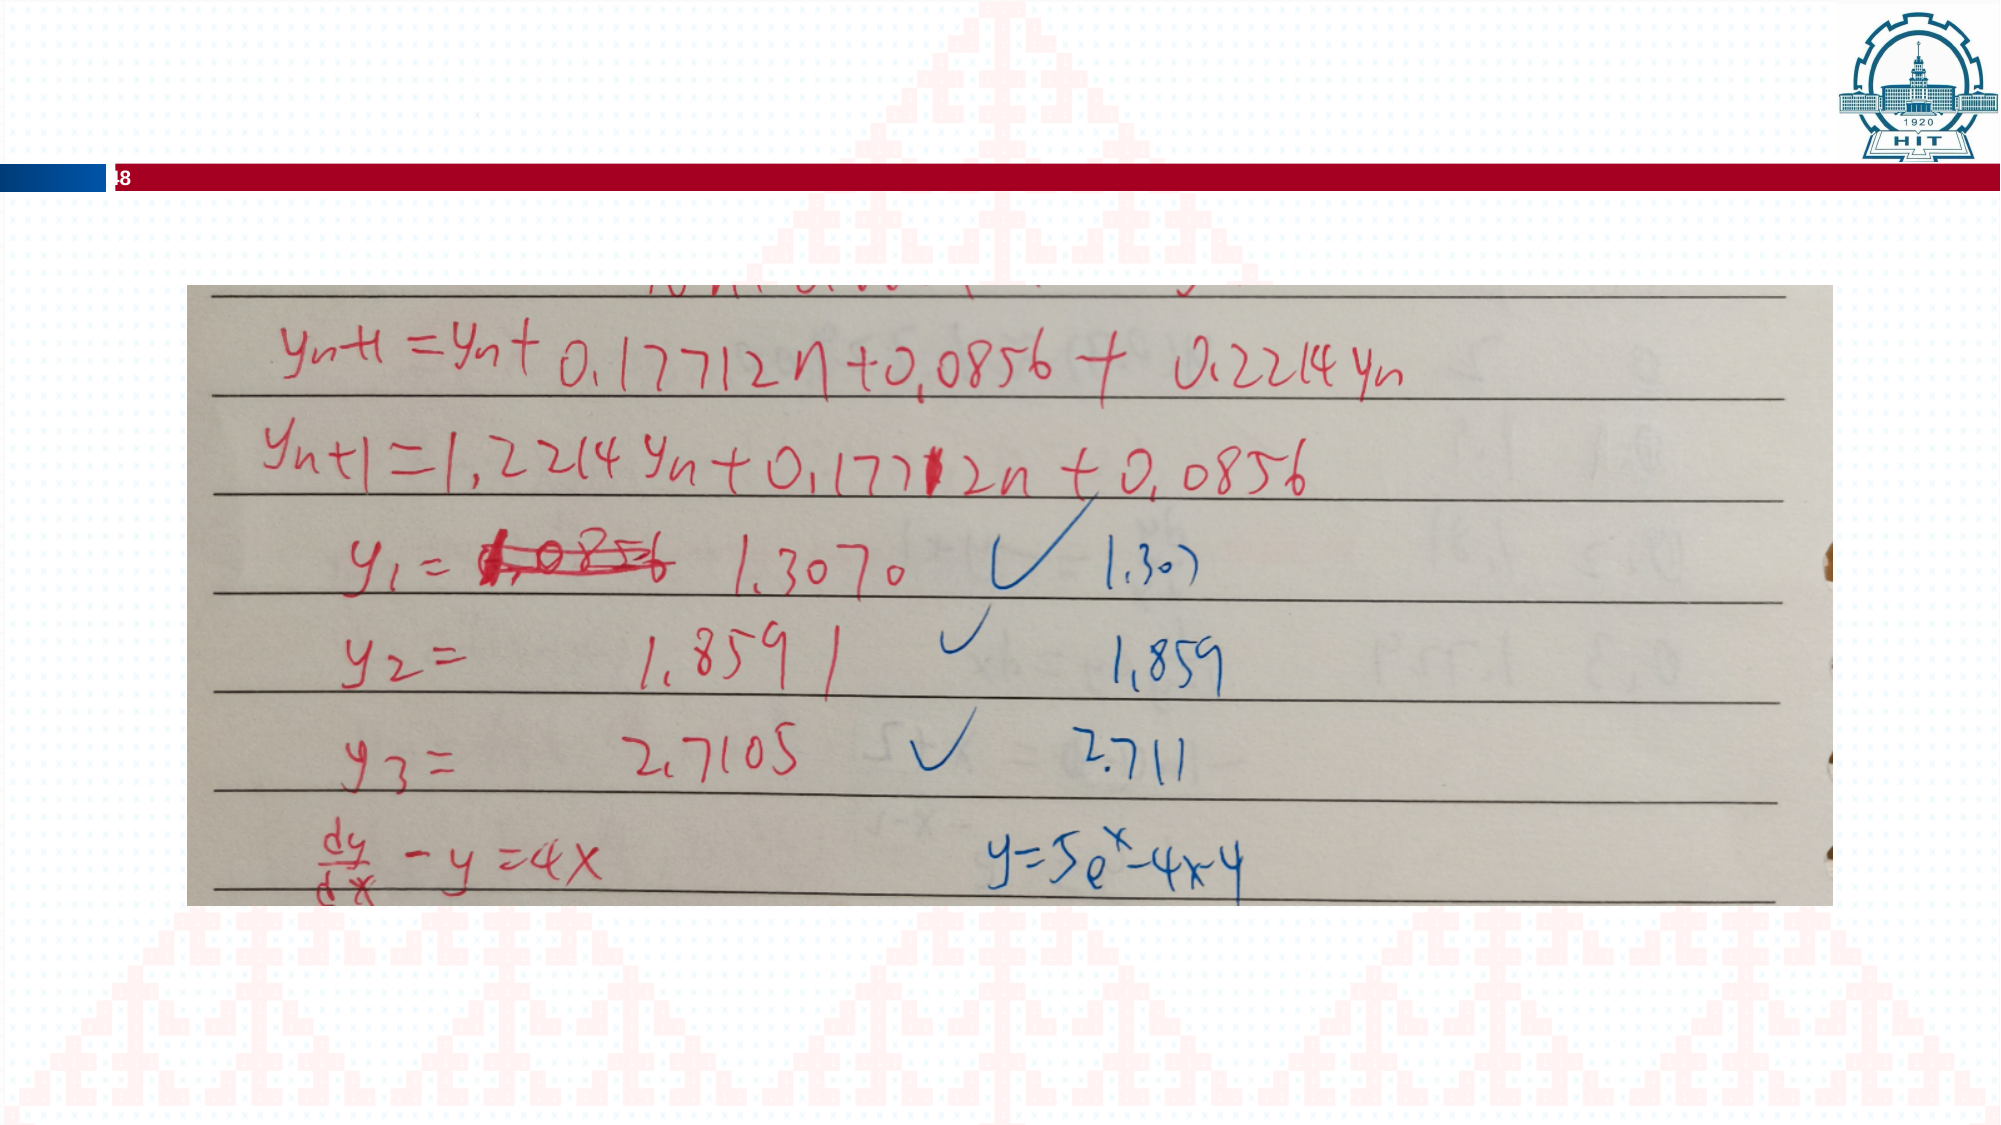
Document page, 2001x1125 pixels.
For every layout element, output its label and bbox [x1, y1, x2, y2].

picture [187, 285, 1833, 906]
picture [1837, 0, 1999, 162]
